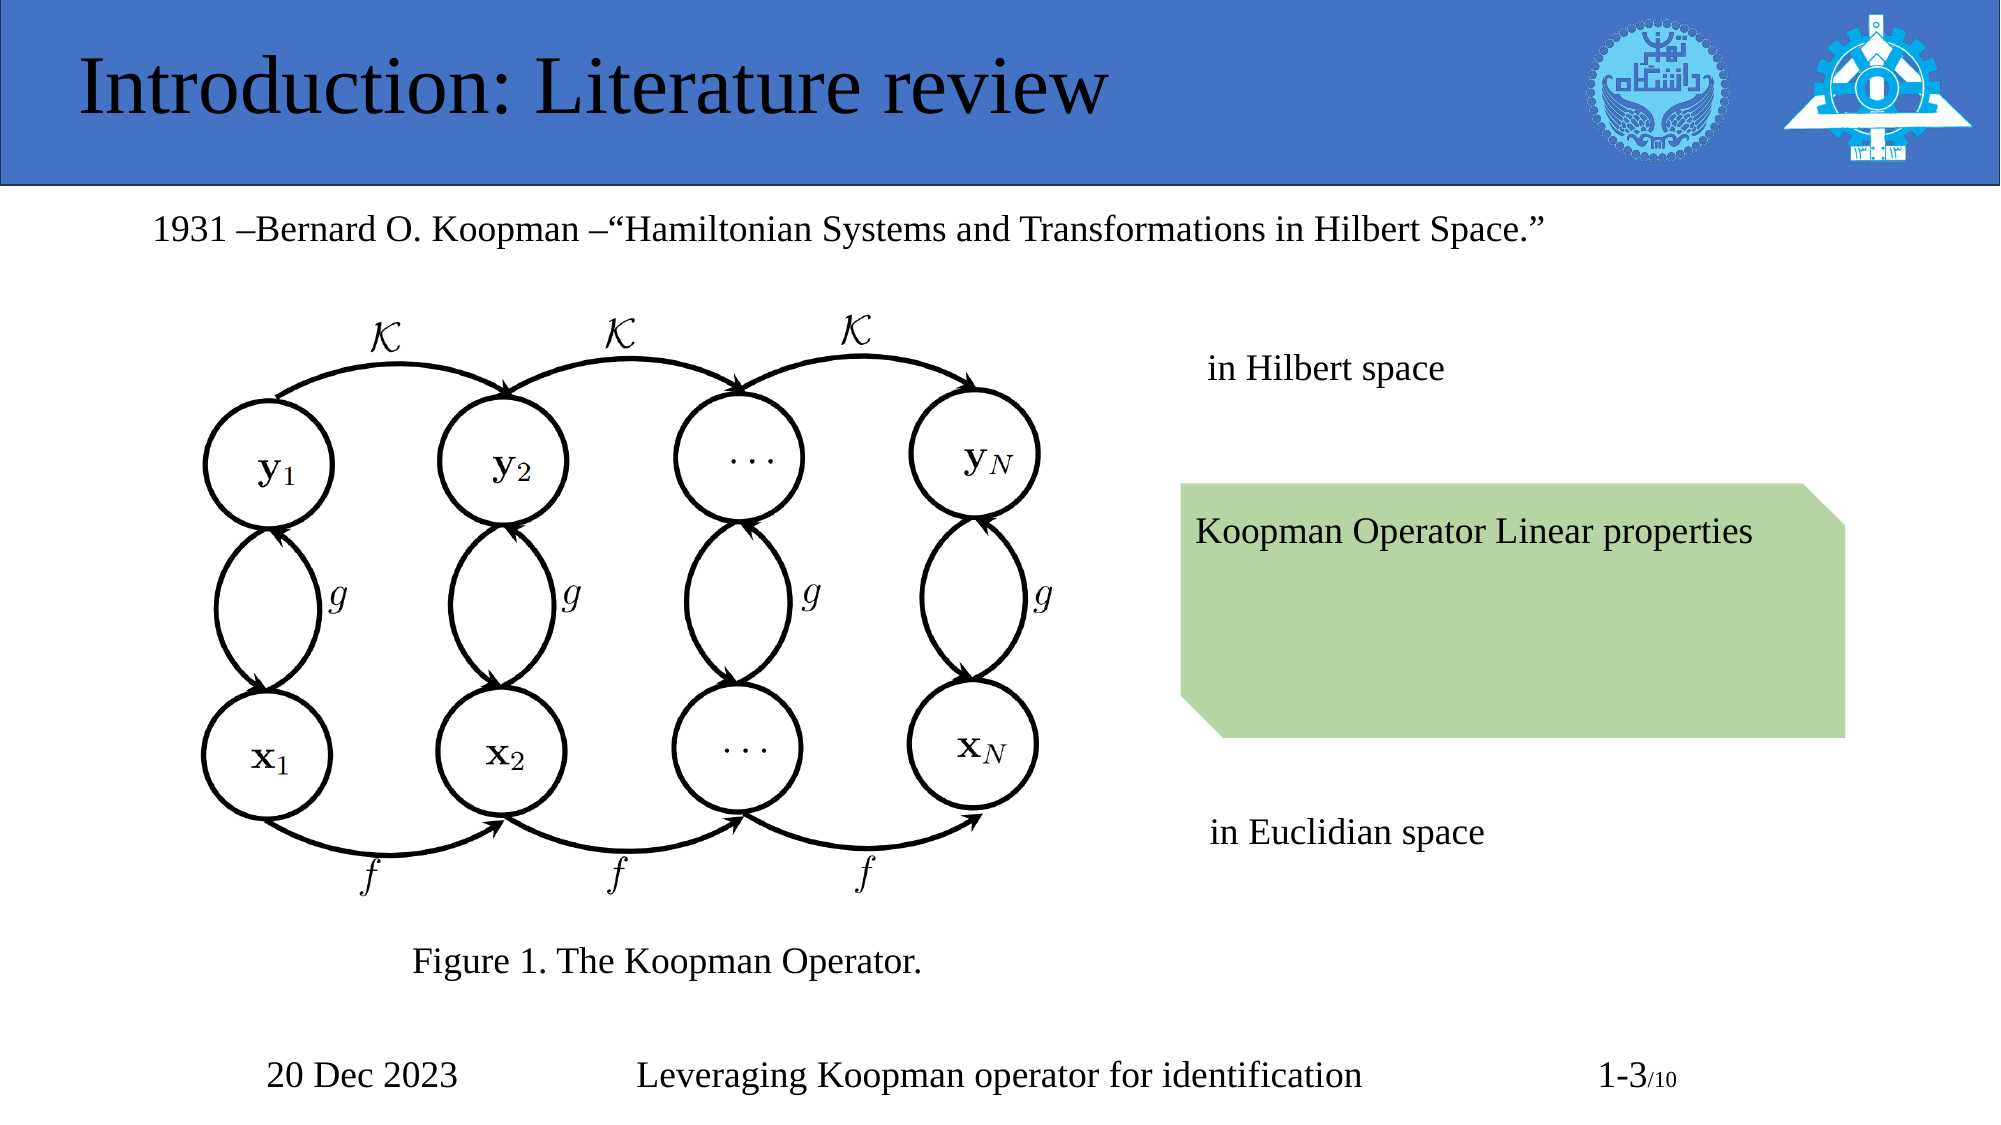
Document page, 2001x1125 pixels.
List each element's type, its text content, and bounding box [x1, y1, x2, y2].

text_box [0, 0, 2000, 186]
picture [1578, 12, 1738, 163]
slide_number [137, 1042, 588, 1103]
picture [1780, 12, 1975, 163]
footer Leveraging Koopman operator for identification [611, 1042, 1389, 1103]
text_box [1180, 483, 1846, 738]
text_box Introduction: Literature review [63, 22, 1389, 138]
text_box Figure 1. The Koopman Operator. [148, 928, 1187, 989]
text_box 1931 –Bernard O. Koopman –“Hamiltonian Systems and Transformations in Hilbert Space.” [137, 197, 1727, 257]
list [154, 281, 1075, 905]
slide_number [1412, 1042, 1863, 1103]
